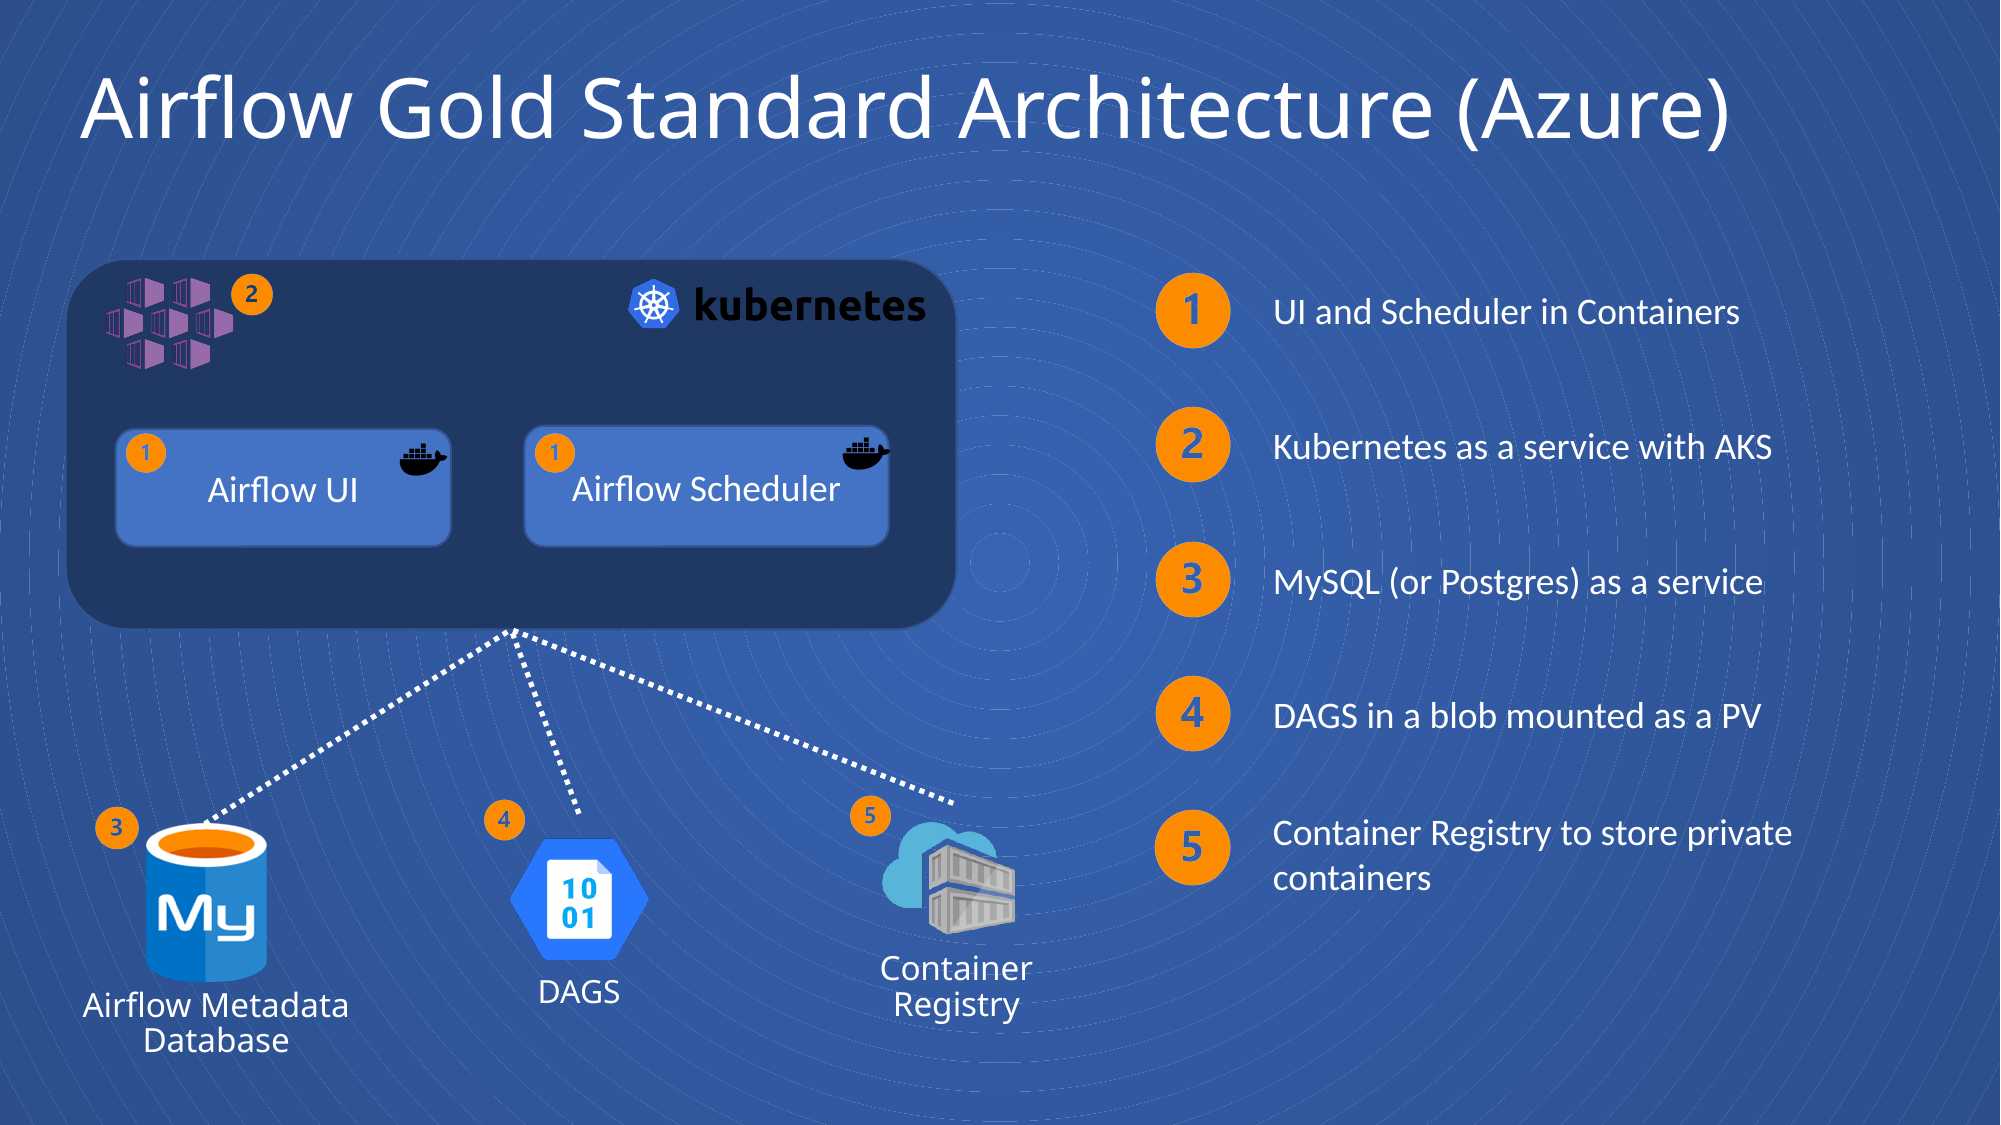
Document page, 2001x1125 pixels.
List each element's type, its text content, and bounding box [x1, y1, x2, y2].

picture [91, 803, 304, 983]
title Airflow Gold Standard Architecture (Azure) [65, 44, 2000, 165]
picture [531, 430, 579, 477]
text_box UI and Scheduler in Containers [1258, 279, 1885, 340]
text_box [529, 804, 579, 814]
text_box Airflow Metadata Database [30, 947, 402, 1068]
picture [1147, 803, 1238, 894]
picture [1147, 669, 1238, 760]
text_box DAGS [493, 986, 665, 1019]
picture [105, 260, 277, 388]
picture [846, 792, 1030, 957]
picture [626, 277, 927, 331]
picture [839, 428, 893, 479]
text_box Container Registry [823, 938, 1090, 1032]
picture [480, 795, 665, 986]
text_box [511, 629, 954, 804]
picture [397, 434, 450, 485]
picture [1147, 400, 1238, 491]
text_box Airflow UI [114, 427, 453, 548]
text_box DAGS in a blob mounted as a PV [1258, 683, 1885, 744]
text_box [204, 629, 511, 824]
text_box Airflow Scheduler [523, 424, 890, 548]
text_box [64, 257, 958, 631]
text_box MySQL (or Postgres) as a service [1258, 549, 1885, 610]
picture [122, 430, 170, 477]
picture [1147, 266, 1238, 357]
text_box Kubernetes as a service with AKS [1258, 414, 1885, 475]
picture [1147, 535, 1238, 626]
text_box Container Registry to store private containers [1258, 800, 1885, 906]
